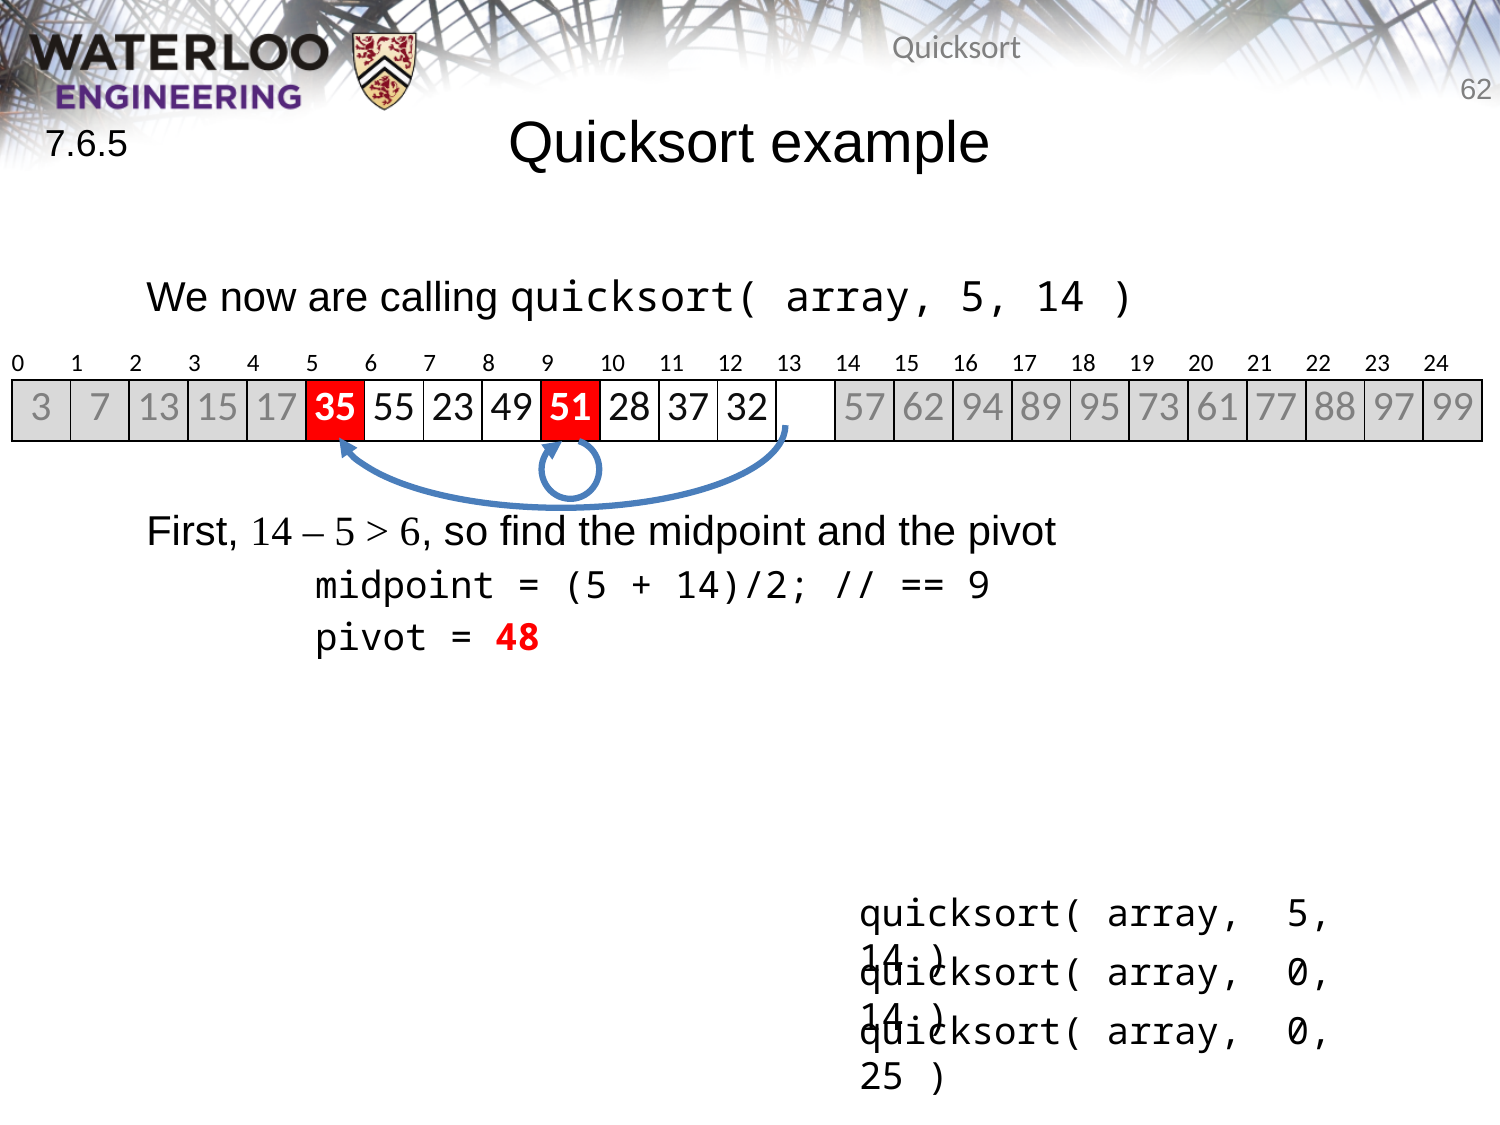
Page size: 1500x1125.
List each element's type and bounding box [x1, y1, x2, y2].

text_box [339, 425, 787, 509]
table_cell [71, 381, 128, 440]
table_cell [1071, 381, 1128, 440]
table_cell [1189, 381, 1246, 440]
table_cell [1248, 381, 1305, 440]
list [74, 262, 1426, 350]
title [74, 44, 1426, 233]
table_cell [1013, 381, 1070, 440]
table_cell [895, 381, 952, 440]
table_cell [601, 381, 658, 425]
table_cell [718, 381, 775, 425]
table_cell [130, 381, 187, 440]
table_cell [1130, 381, 1187, 440]
table_cell [542, 381, 599, 426]
table_cell [660, 381, 717, 425]
table_cell [1307, 381, 1364, 440]
table_header [12, 350, 1482, 379]
table_cell [424, 381, 481, 432]
table_cell [483, 381, 540, 429]
text_box [844, 881, 1447, 1105]
table_cell [365, 381, 423, 436]
table_cell [1365, 381, 1422, 440]
table_cell [777, 381, 834, 440]
text_box [30, 111, 143, 172]
table_cell [836, 381, 893, 440]
list [74, 442, 1426, 1006]
table_cell [307, 381, 364, 440]
table_cell [189, 381, 246, 440]
picture [0, 0, 1500, 1125]
table_cell [1424, 381, 1481, 440]
table_cell [954, 381, 1011, 440]
table_cell [248, 381, 305, 440]
table_cell [13, 381, 70, 440]
